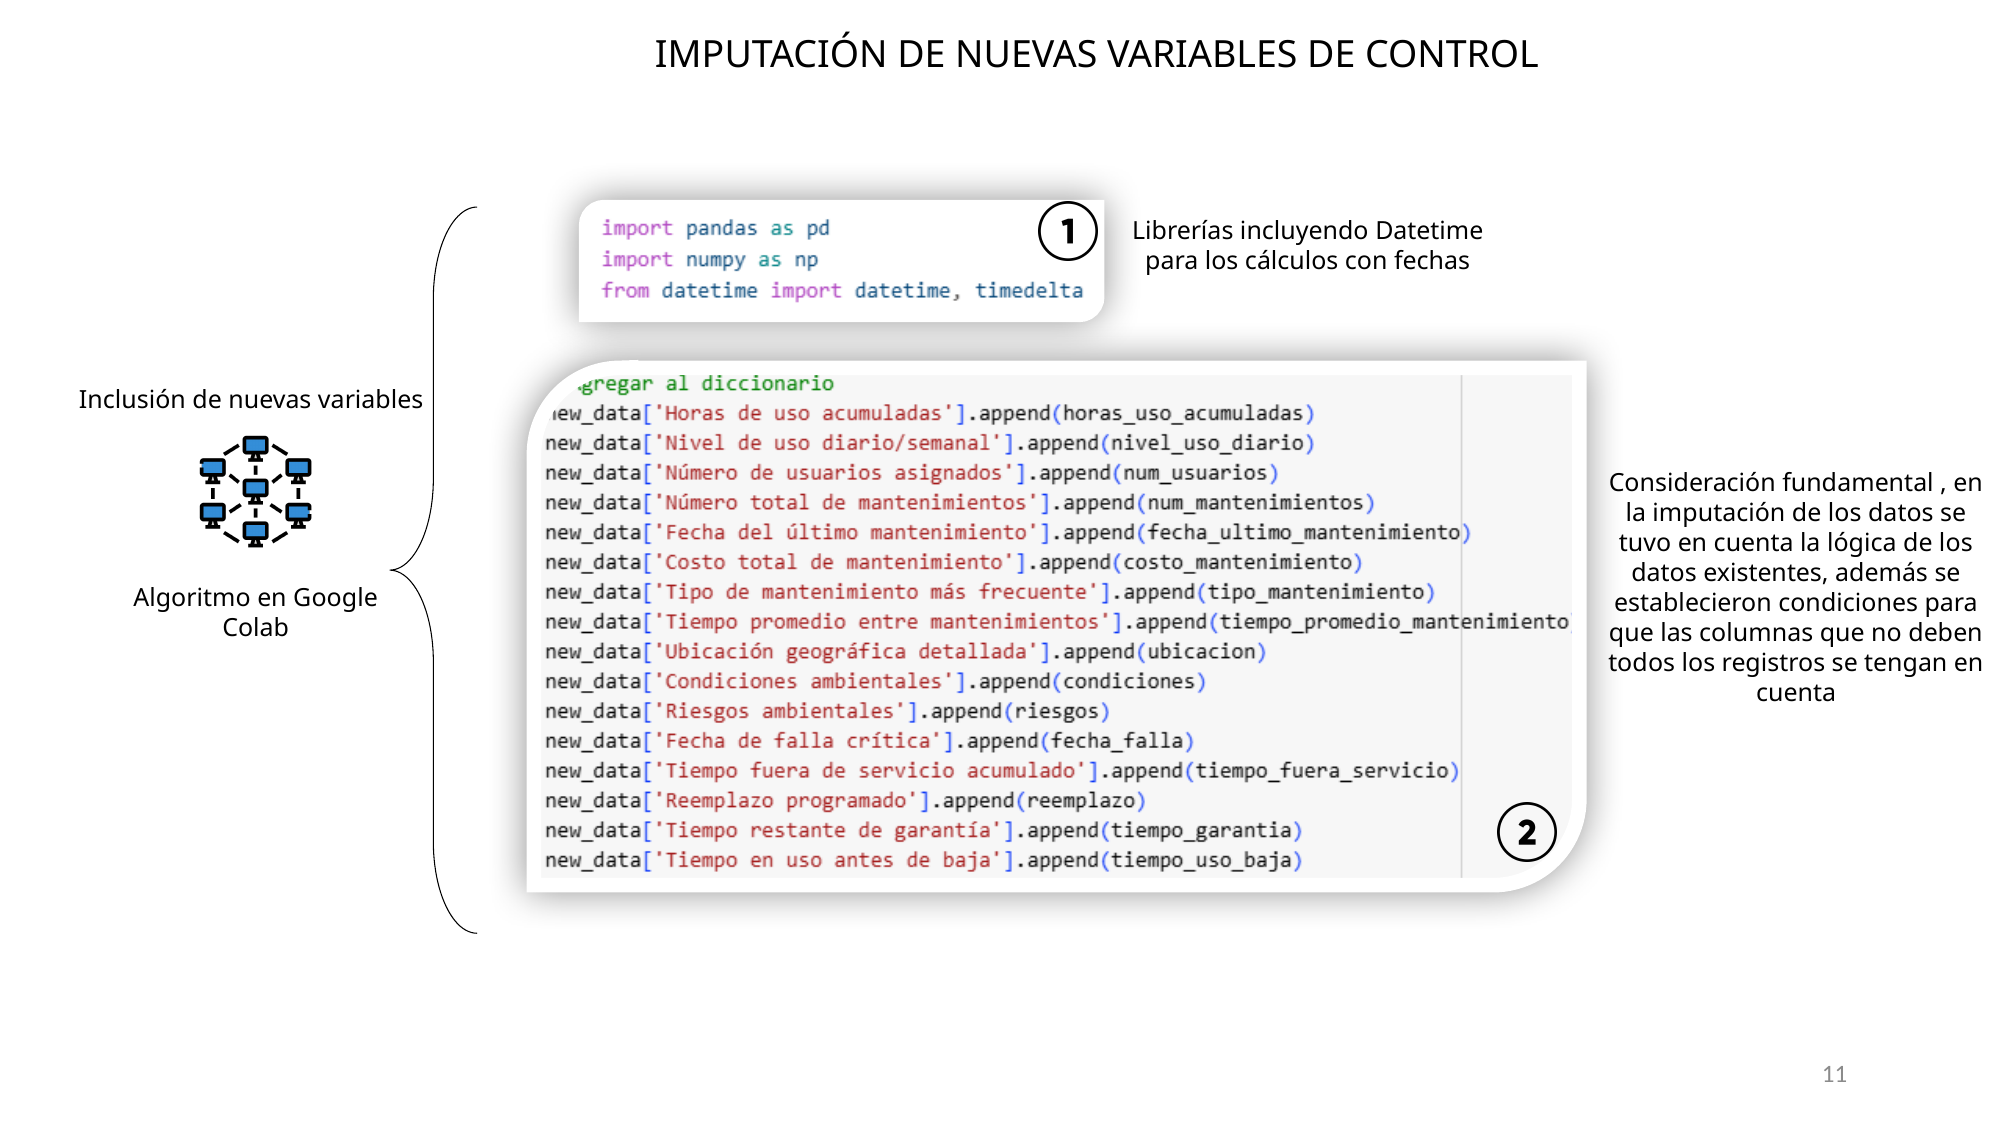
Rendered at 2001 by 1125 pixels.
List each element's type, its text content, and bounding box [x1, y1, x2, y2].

text_box [389, 206, 478, 934]
text_box Librerías incluyendo Datetime para los cálculos con fechas [1098, 207, 1519, 282]
text_box Algoritmo en Google Colab [100, 573, 412, 649]
text_box Inclusión de nuevas variables [56, 375, 432, 421]
text_box IMPUTACIÓN DE NUEVAS VARIABLES DE CONTROL [513, 22, 1682, 83]
picture [533, 367, 1580, 886]
picture [586, 201, 1098, 315]
text_box Consideración fundamental , en la imputación de los datos se tuvo en cuenta la lógica de los datos existentes, además se establecieron condiciones para que las columnas que no deben todos los registros se tengan en cuenta [1592, 459, 2000, 714]
picture [196, 432, 315, 551]
slide_number 11 [1412, 1042, 1863, 1103]
